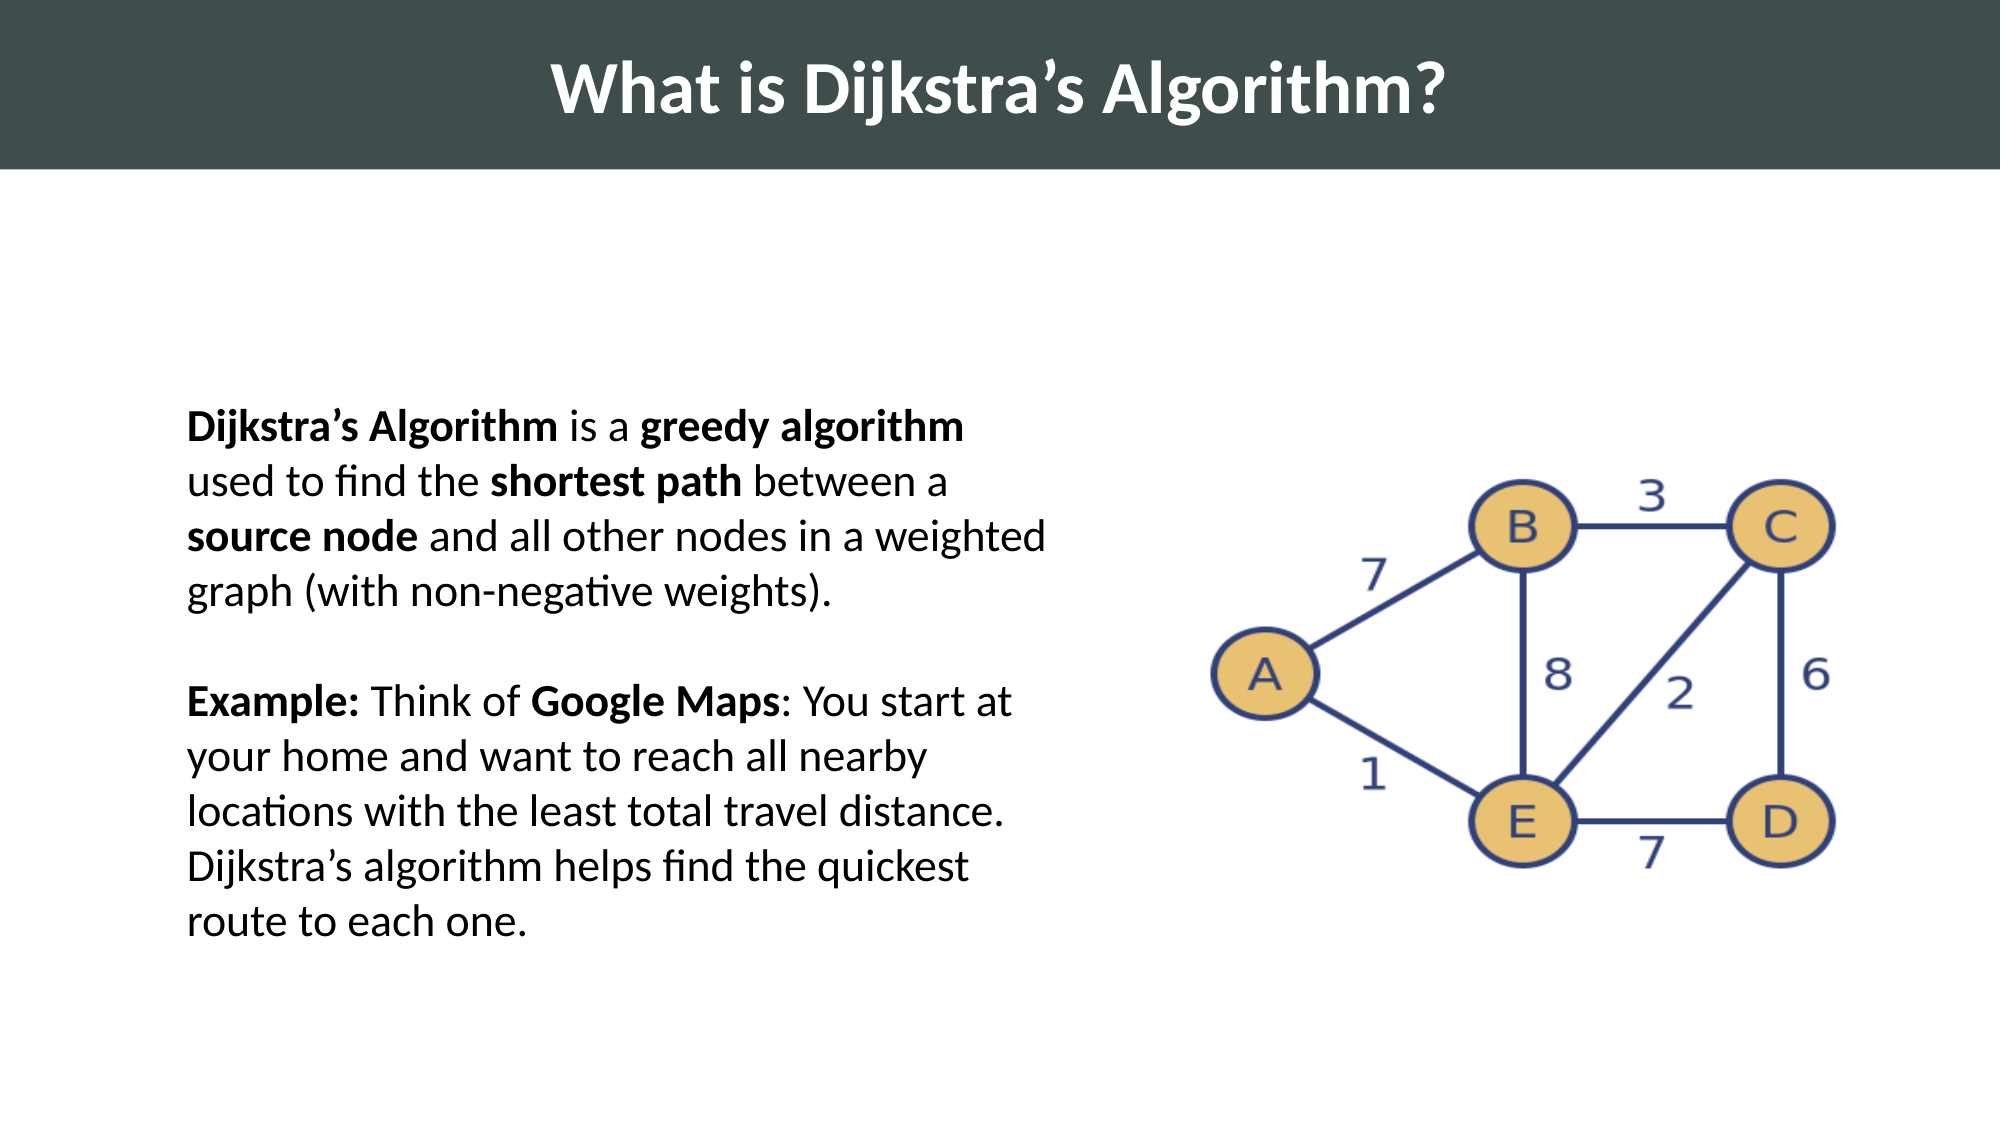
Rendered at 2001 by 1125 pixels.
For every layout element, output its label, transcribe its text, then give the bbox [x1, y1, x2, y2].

picture [1094, 379, 1953, 969]
text_box What is Dijkstra’s Algorithm? [0, 0, 2000, 170]
text_box Dijkstra’s Algorithm is a greedy algorithm used to find the shortest path between a source node and all other nodes in a weighted graph (with non-negative weights). Example: Think of Google Maps: You start at your home and want to reach all nearby locations with the least total travel distance. Dijkstra’s algorithm helps find the quickest route to each one. [172, 388, 1064, 954]
